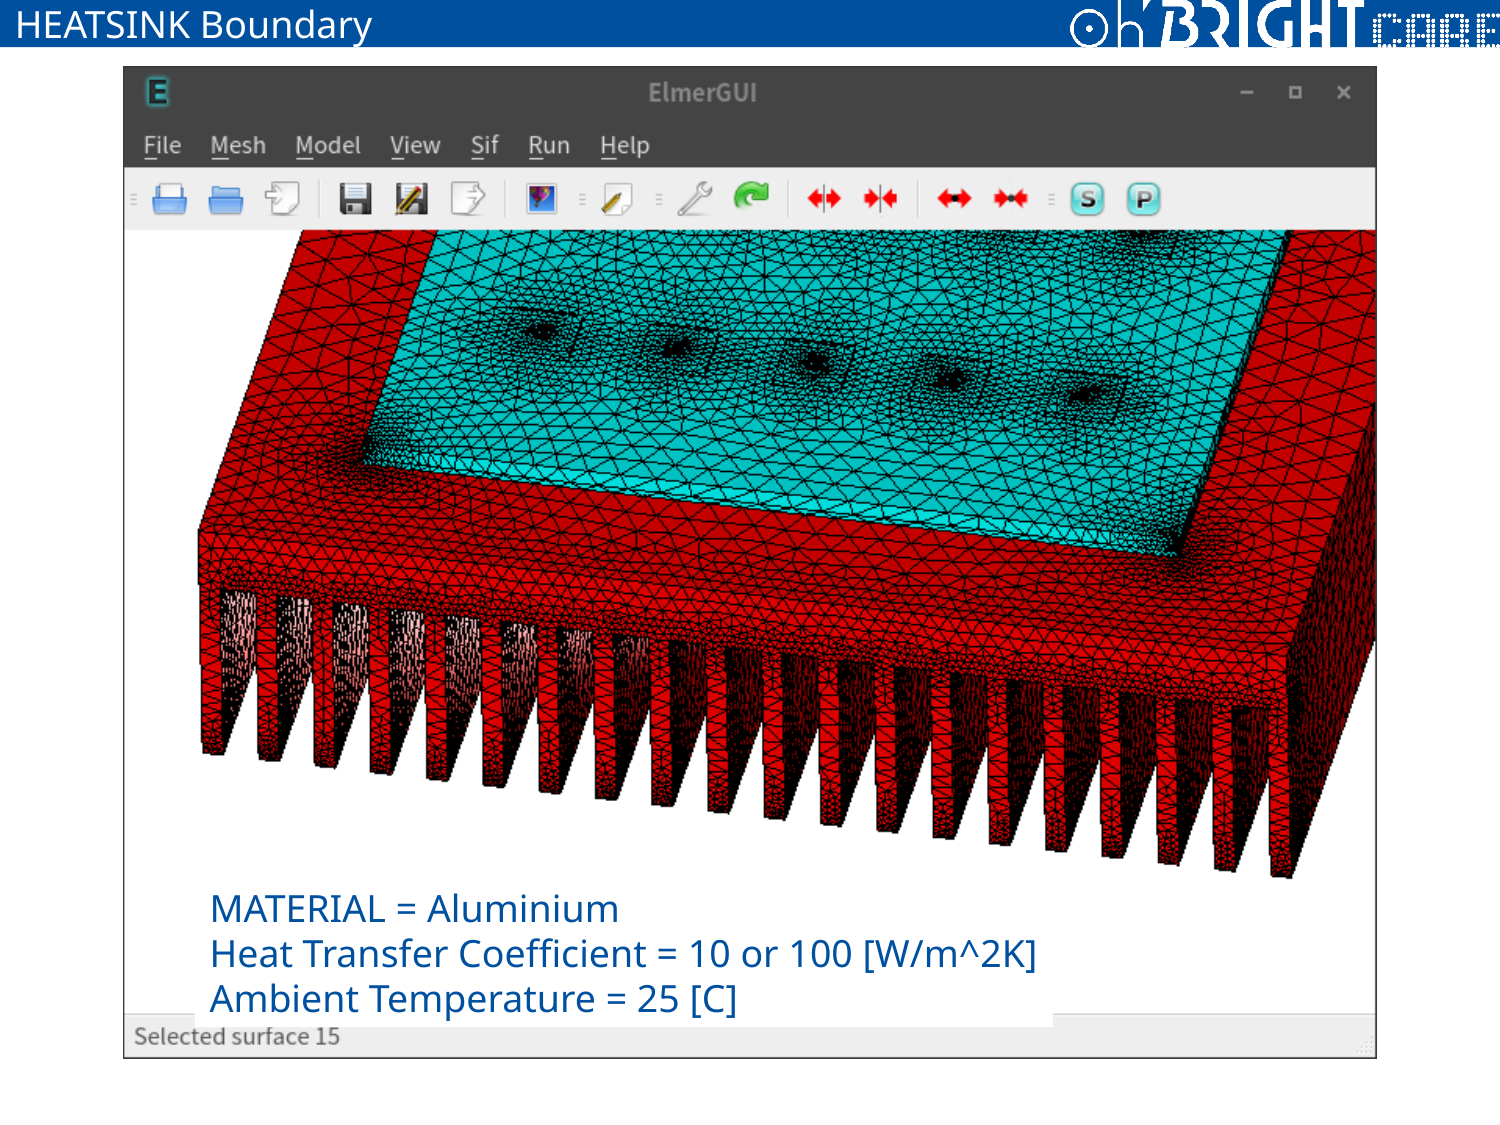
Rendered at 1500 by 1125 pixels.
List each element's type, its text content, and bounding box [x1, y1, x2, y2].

picture [1070, 0, 1500, 48]
text_box HEATSINK Boundary [0, 0, 1070, 48]
picture [123, 66, 1377, 1059]
